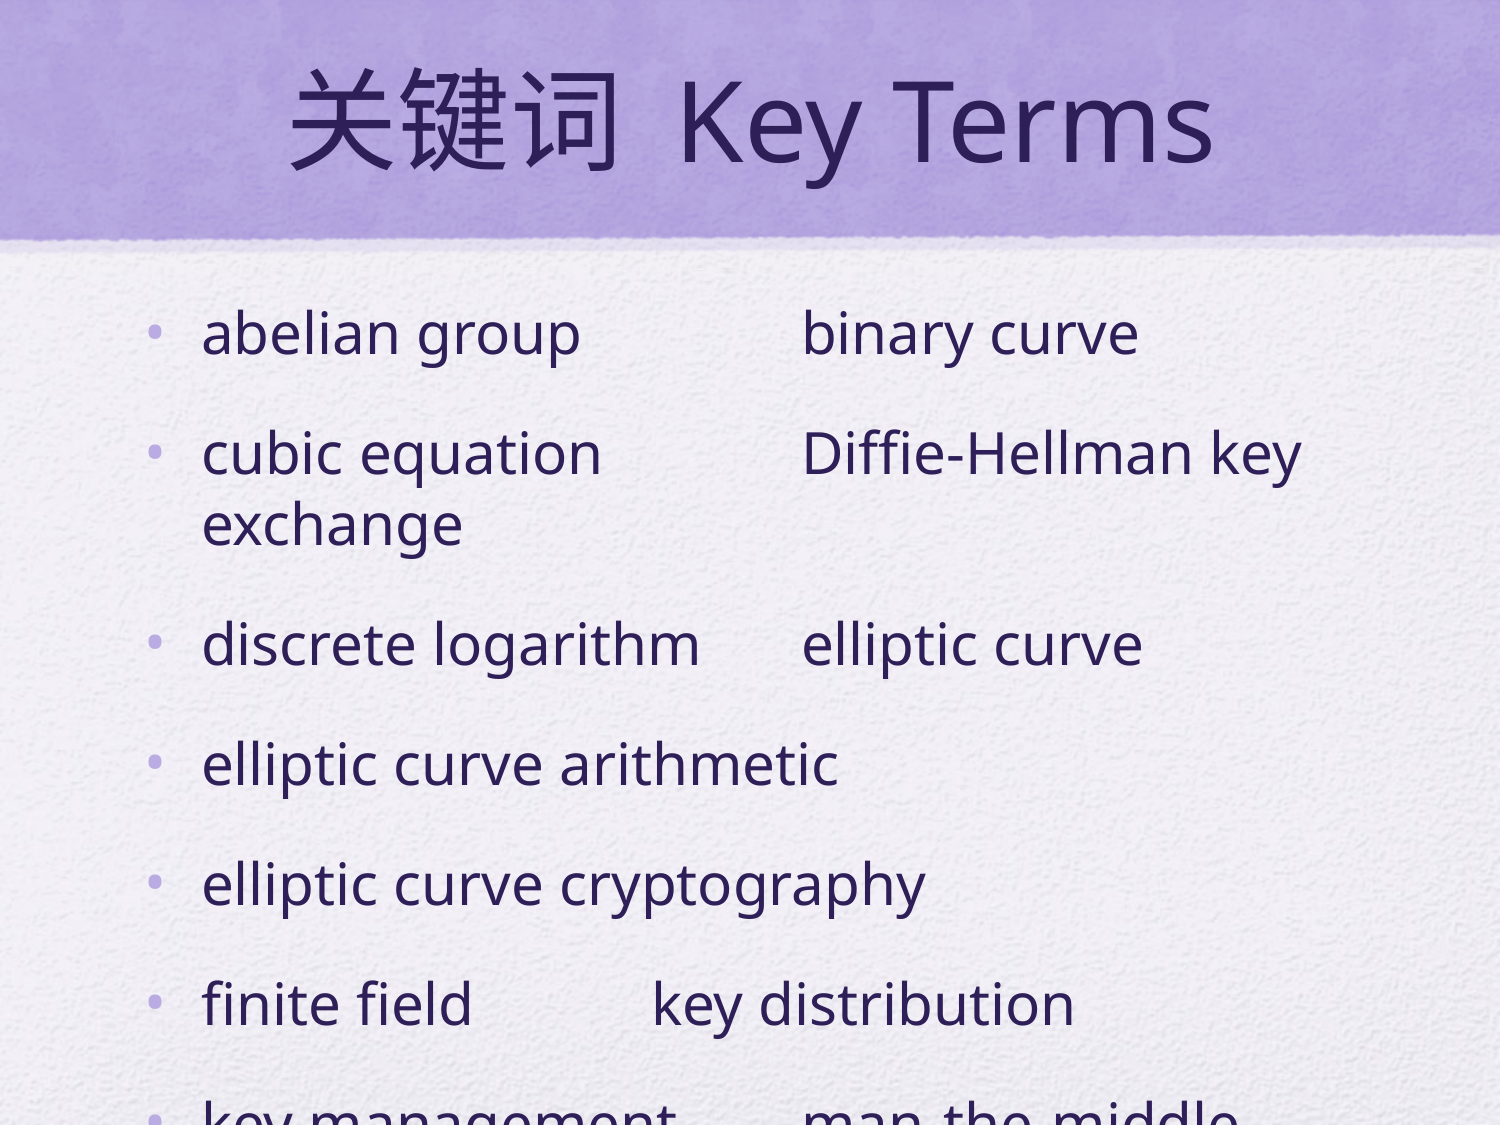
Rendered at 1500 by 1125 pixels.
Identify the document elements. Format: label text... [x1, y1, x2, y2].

list abelian group binary curve cubic equation Diffie-Hellman key exchange discrete logarithm elliptic curve elliptic curve arithmetic elliptic curve cryptography finite field key distribution key management man-the-middle attack prime curve primitive root public-key certificate public-key directory zero point [129, 288, 1373, 993]
picture [0, 225, 1500, 1125]
title 关键词 Key Terms [129, 6, 1373, 239]
